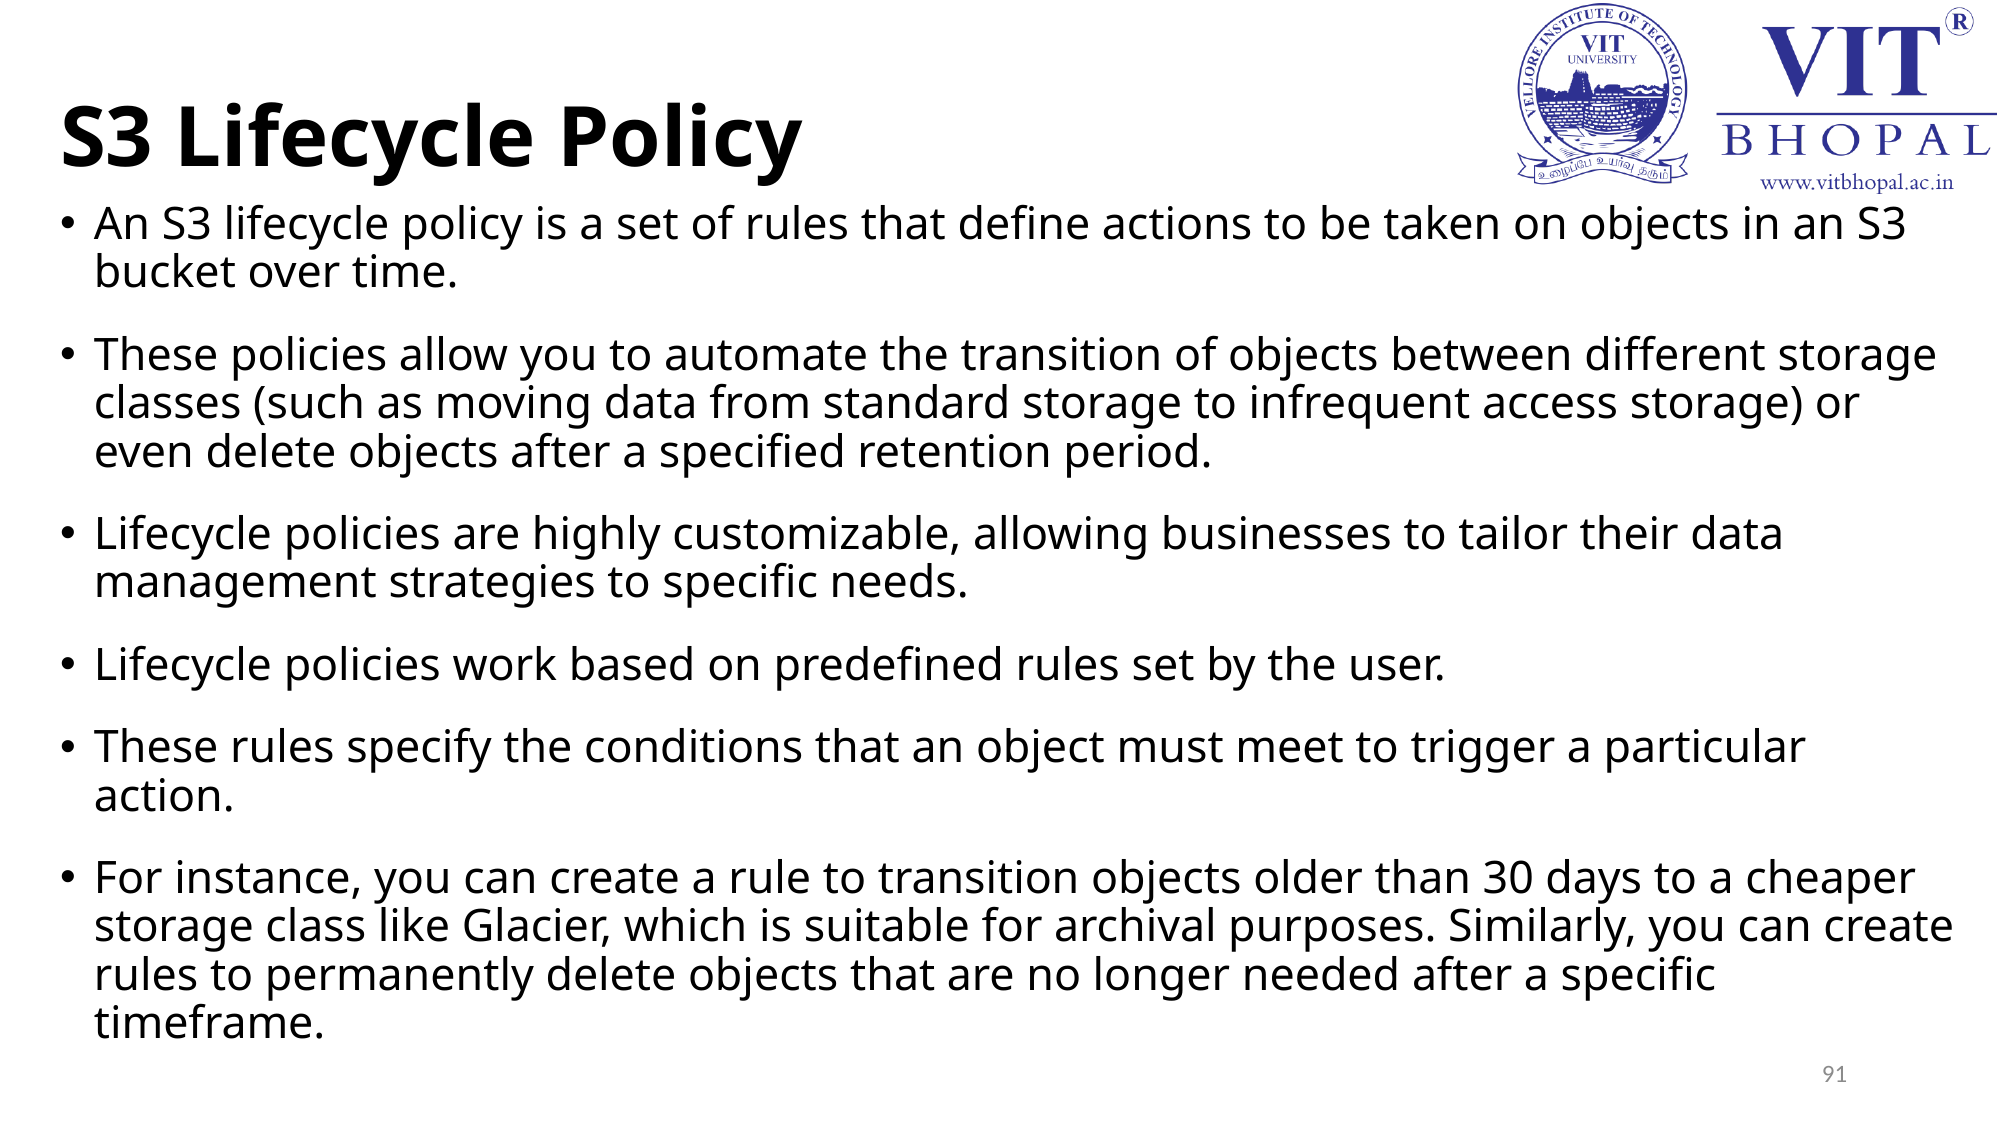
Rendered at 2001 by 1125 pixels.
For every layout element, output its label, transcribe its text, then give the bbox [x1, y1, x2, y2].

title S3 Lifecycle Policy [45, 59, 1517, 193]
picture [1517, 3, 1997, 194]
slide_number 91 [1412, 1042, 1863, 1103]
list An S3 lifecycle policy is a set of rules that define actions to be taken on objects in an S3 bucket over time. These policies allow you to automate the transition of objects between different storage classes (such as moving data from standard storage to infrequent access storage) or even delete objects after a specified retention period. Lifecycle policies are highly customizable, allowing businesses to tailor their data management strategies to specific needs. Lifecycle policies work based on predefined rules set by the user. These rules specify the conditions that an object must meet to trigger a particular action. For instance, you can create a rule to transition objects older than 30 days to a cheaper storage class like Glacier, which is suitable for archival purposes. Similarly, you can create rules to permanently delete objects that are no longer needed after a specific timeframe. [45, 193, 1975, 1066]
